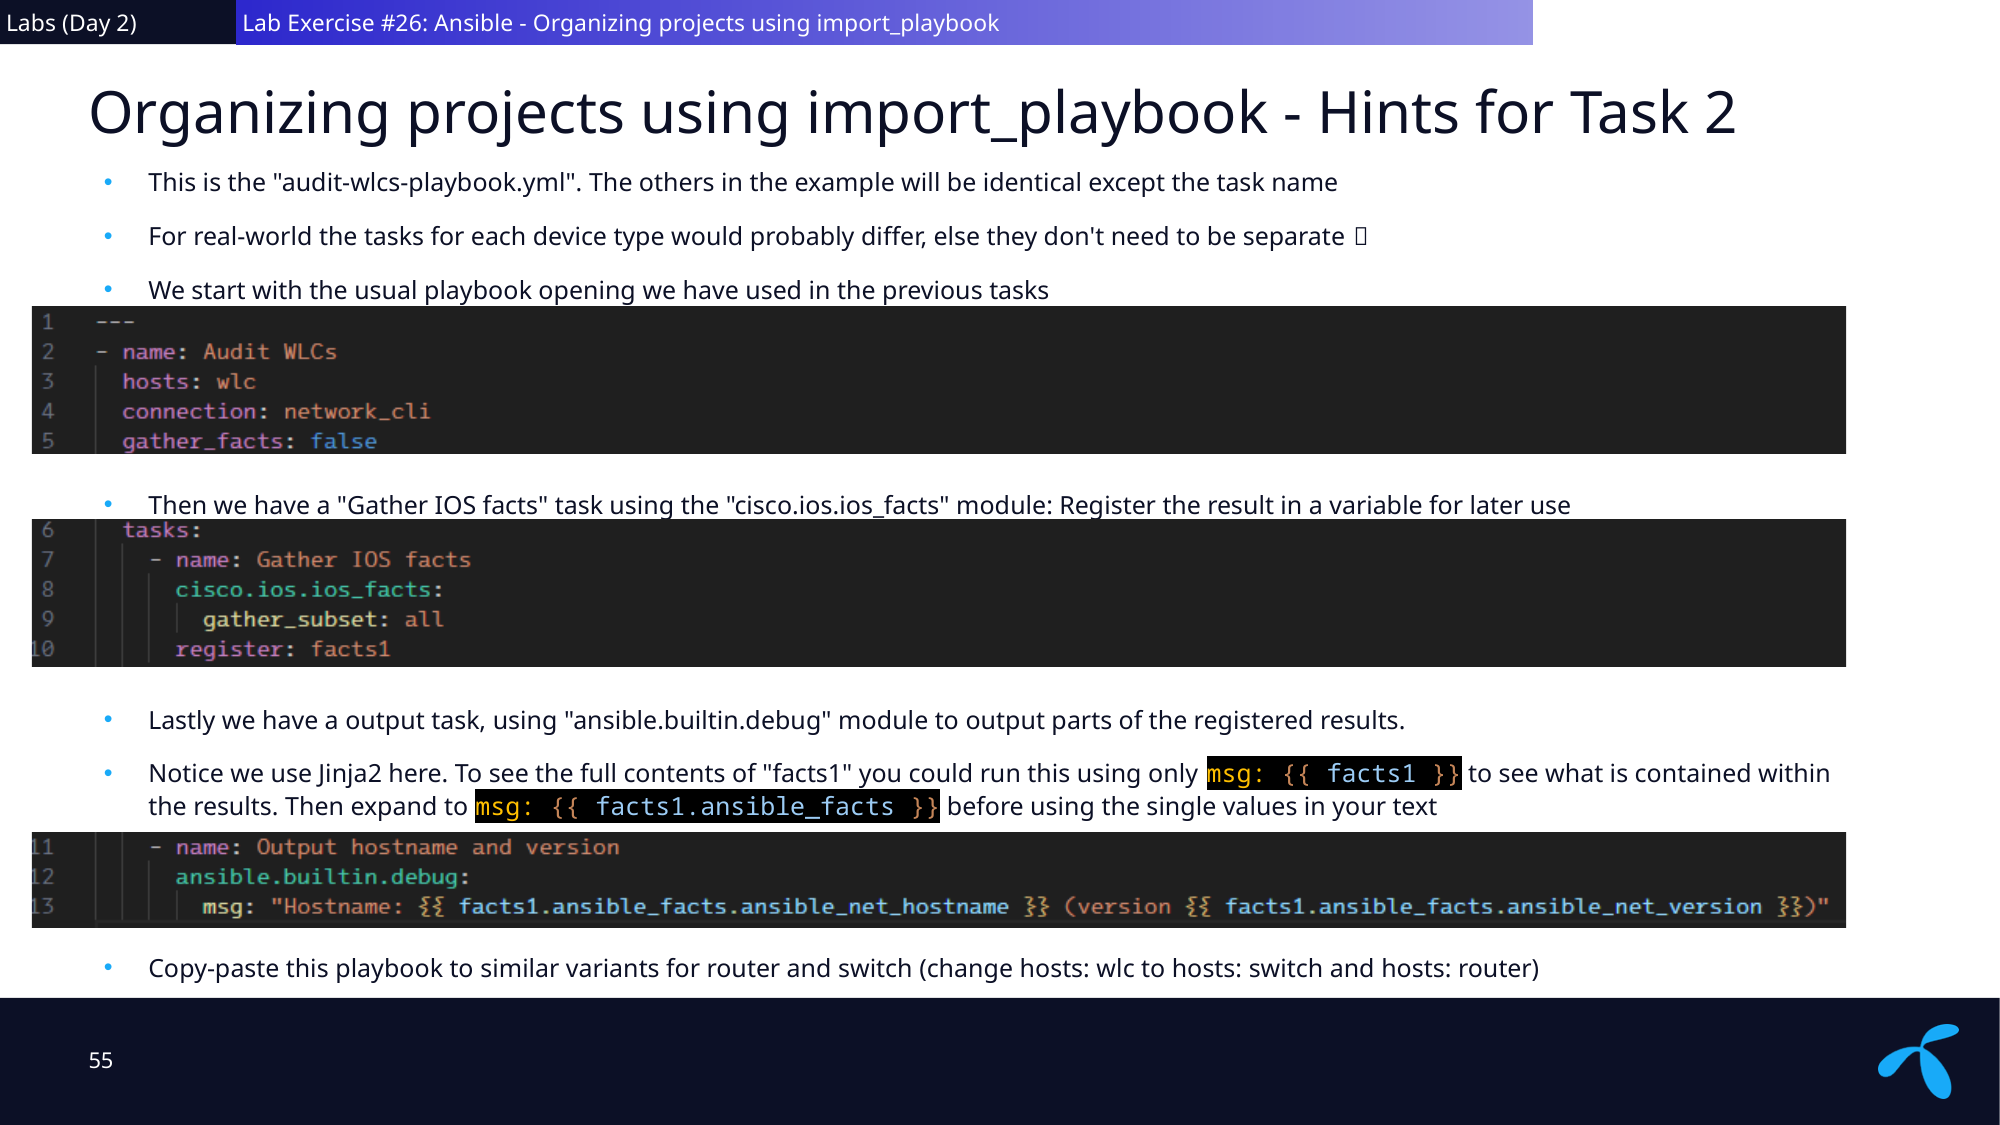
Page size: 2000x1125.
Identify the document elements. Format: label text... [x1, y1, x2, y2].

slide_number 130 [104, 522, 1854, 675]
title Organizing projects using import_playbook - Hints for Task 2 [88, 70, 1911, 160]
slide_number 55 [88, 1024, 237, 1099]
text_box Lab Exercise #26: Ansible - Organizing projects using import_playbook [236, 0, 1533, 45]
picture [31, 306, 1847, 454]
text_box This is the "audit-wlcs-playbook.yml". The others in the example will be identical except the task name For real-world the tasks for each device type would probably differ, else they don't need to be separate  We start with the usual playbook opening we have used in the previous tasks Then we have a "Gather IOS facts" task using the "cisco.ios.ios_facts" module: Register the result in a variable for later use Lastly we have a output task, using "ansible.builtin.debug" module to output parts of the registered results. Notice we use Jinja2 here. To see the full contents of "facts1" you could run this using only msg: {{ facts1 }} to see what is contained within the results. Then expand to msg: {{ facts1.ansible_facts }} before using the single values in your text Copy-paste this playbook to similar variants for router and switch (change hosts: wlc to hosts: switch and hosts: router) [104, 134, 1867, 1035]
slide_number 130 [104, 833, 1854, 937]
picture [31, 831, 1847, 929]
slide_number 130 [104, 308, 1854, 465]
footer Labs (Day 2) [0, 0, 236, 45]
picture [31, 519, 1847, 668]
picture [1878, 1024, 1959, 1099]
